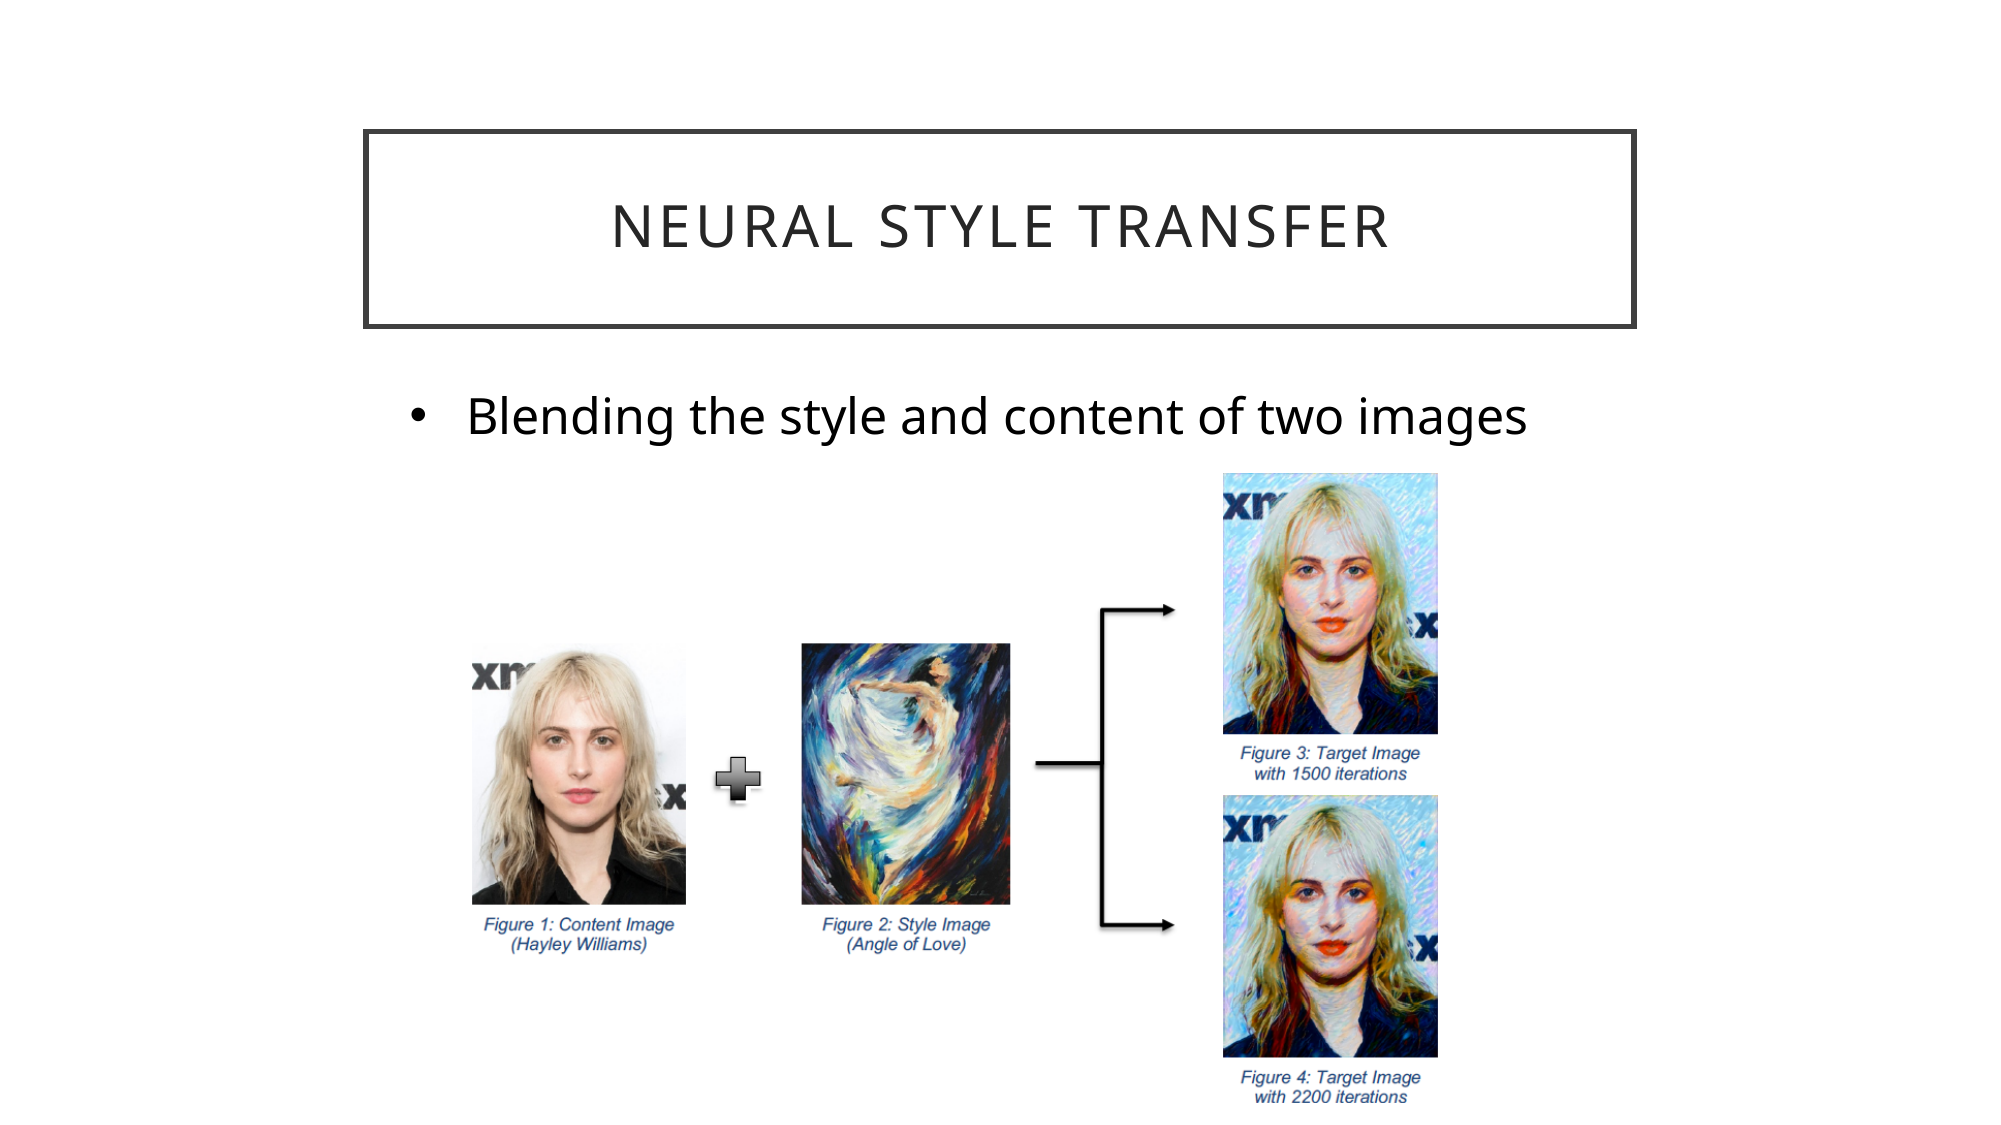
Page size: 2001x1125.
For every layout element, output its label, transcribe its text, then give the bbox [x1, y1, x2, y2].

title NEURAL STYLE TRANSFER [363, 129, 1637, 329]
text_box Blending the style and content of two images [394, 377, 1606, 452]
picture [468, 473, 1440, 1105]
